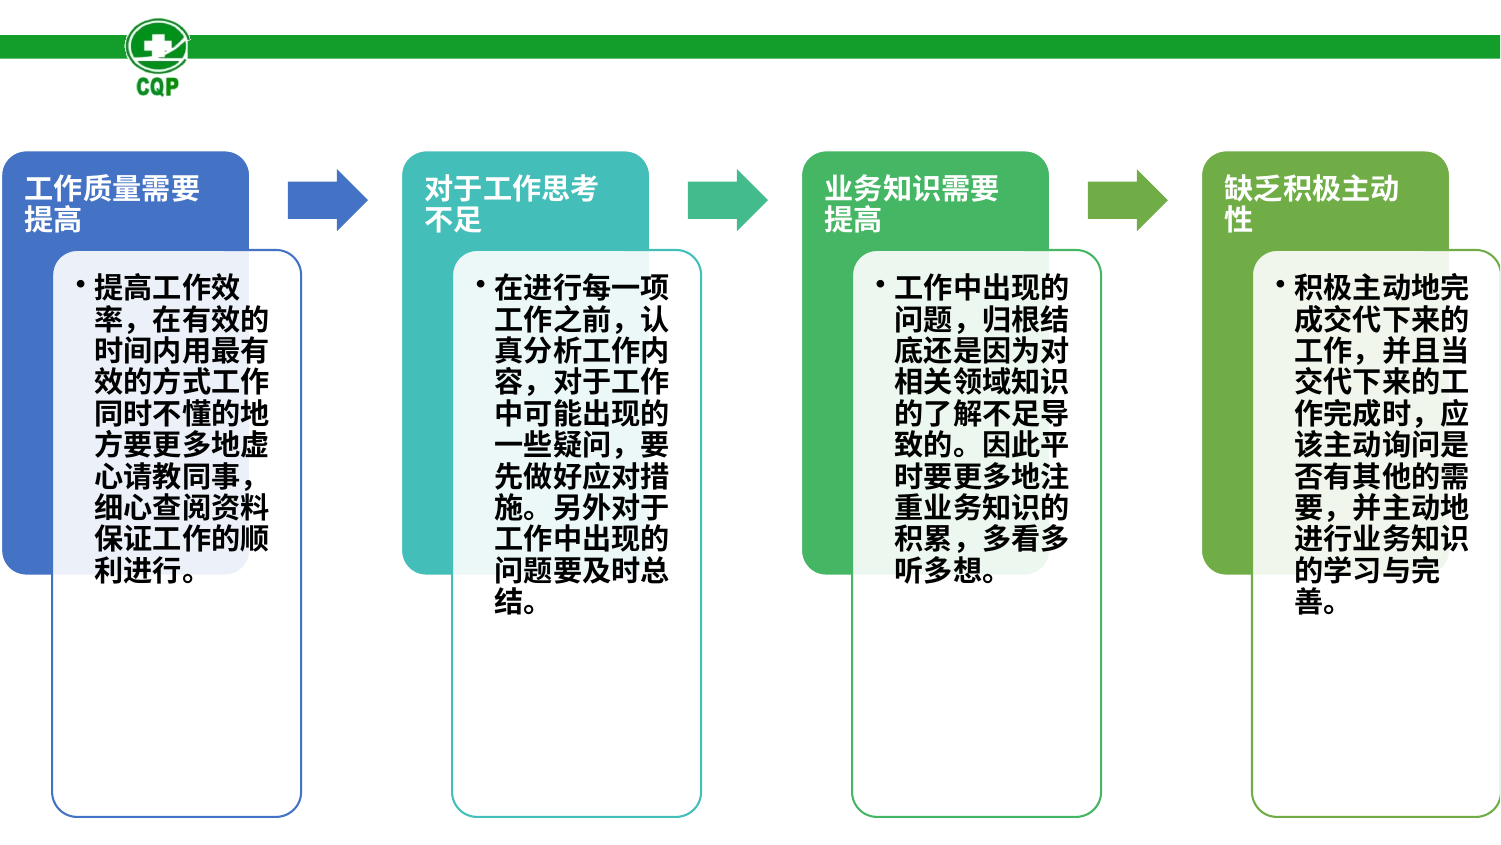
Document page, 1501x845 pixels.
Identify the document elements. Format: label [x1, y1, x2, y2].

picture [118, 11, 201, 106]
text_box [0, 150, 1501, 818]
